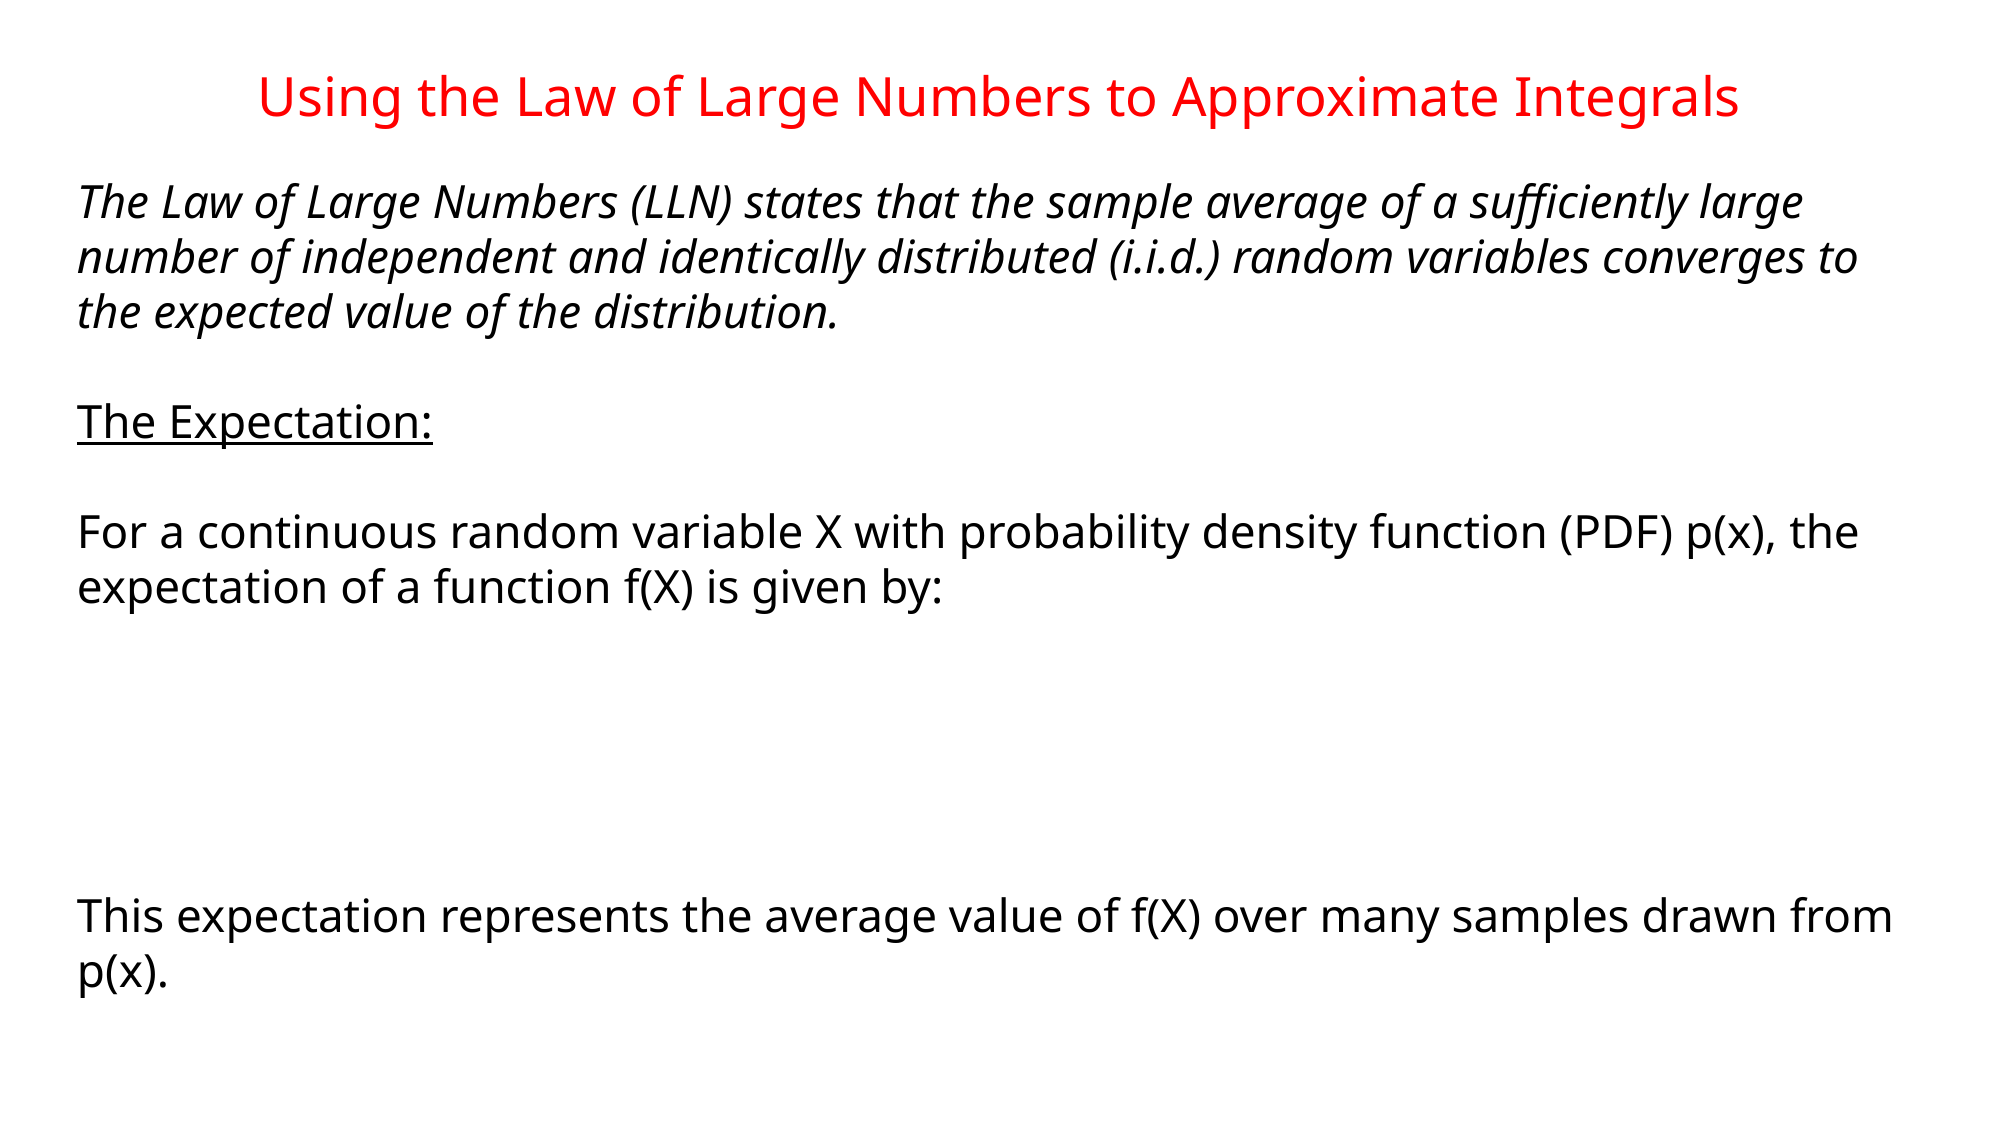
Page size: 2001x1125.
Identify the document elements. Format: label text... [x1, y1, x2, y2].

text_box Using the Law of Large Numbers to Approximate Integrals The Law of Large Numbers (LLN) states that the sample average of a sufficiently large number of independent and identically distributed (i.i.d.) random variables converges to the expected value of the distribution. The Expectation: For a continuous random variable X with probability density function (PDF) p(x), the expectation of a function f(X) is given by: This expectation represents the average value of f(X) over many samples drawn from p(x). [62, 55, 1938, 1005]
